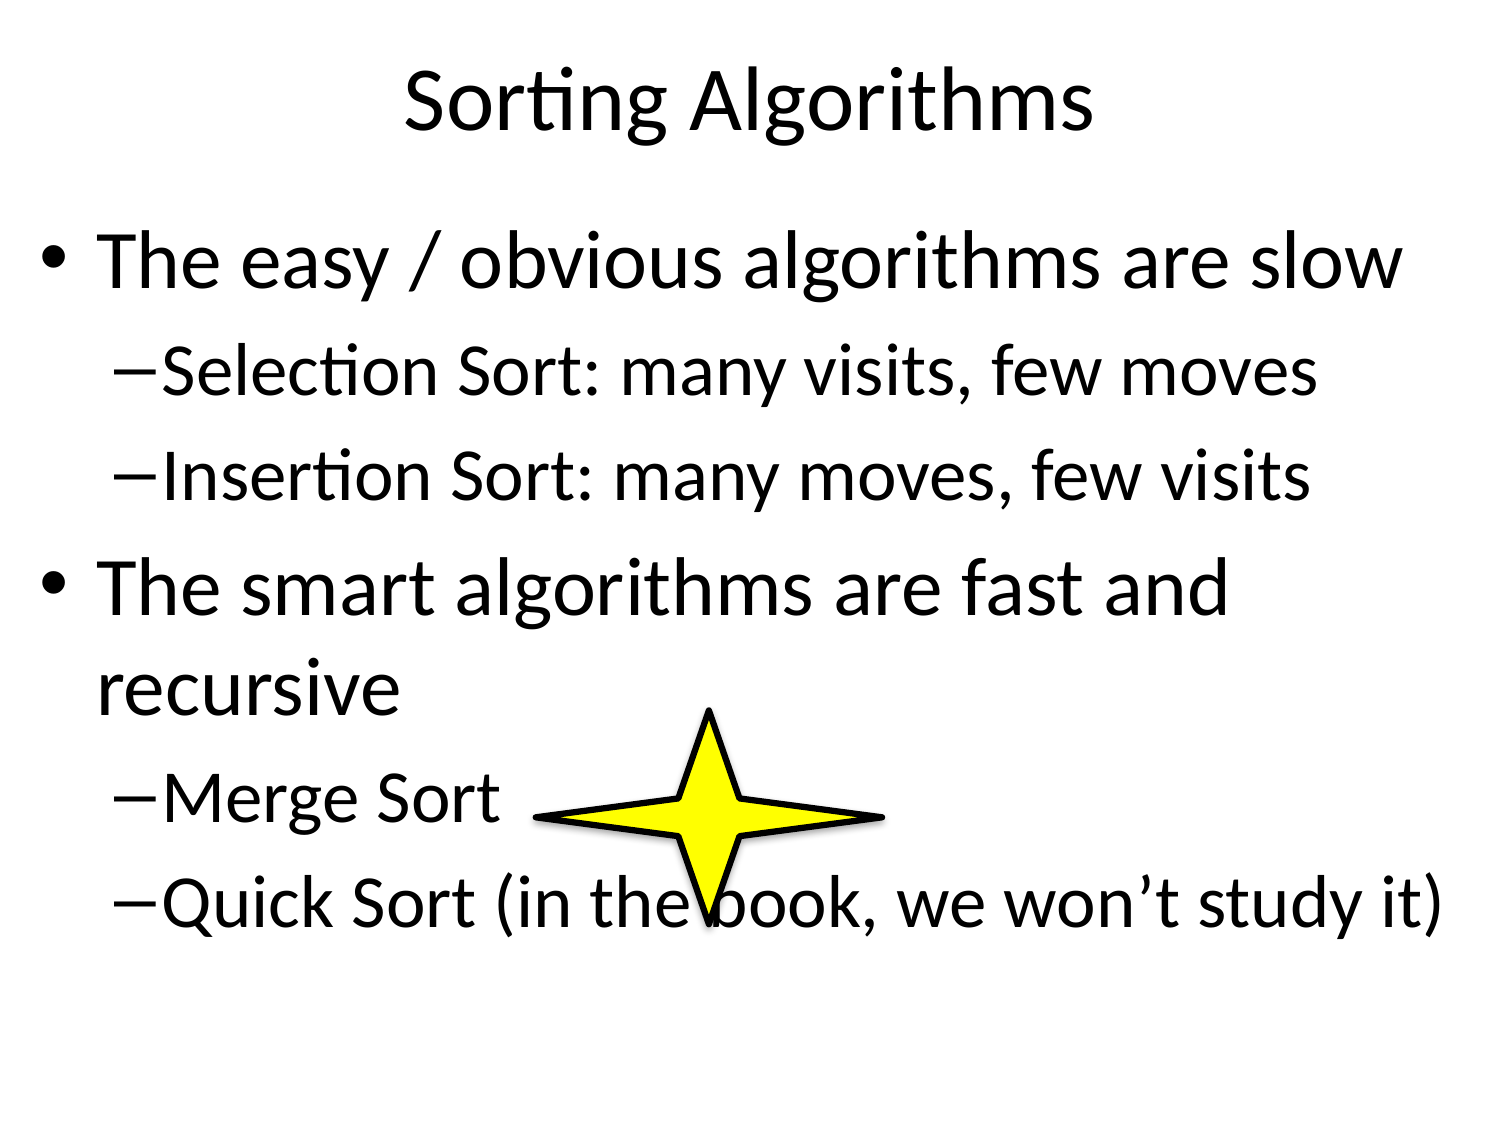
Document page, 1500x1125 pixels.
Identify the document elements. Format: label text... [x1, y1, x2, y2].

text_box [534, 709, 883, 925]
list The easy / obvious algorithms are slow Selection Sort: many visits, few moves Insertion Sort: many moves, few visits The smart algorithms are fast and recursive Merge Sort Quick Sort (in the book, we won’t study it) [24, 198, 1500, 941]
title Sorting Algorithms [75, 0, 1425, 188]
